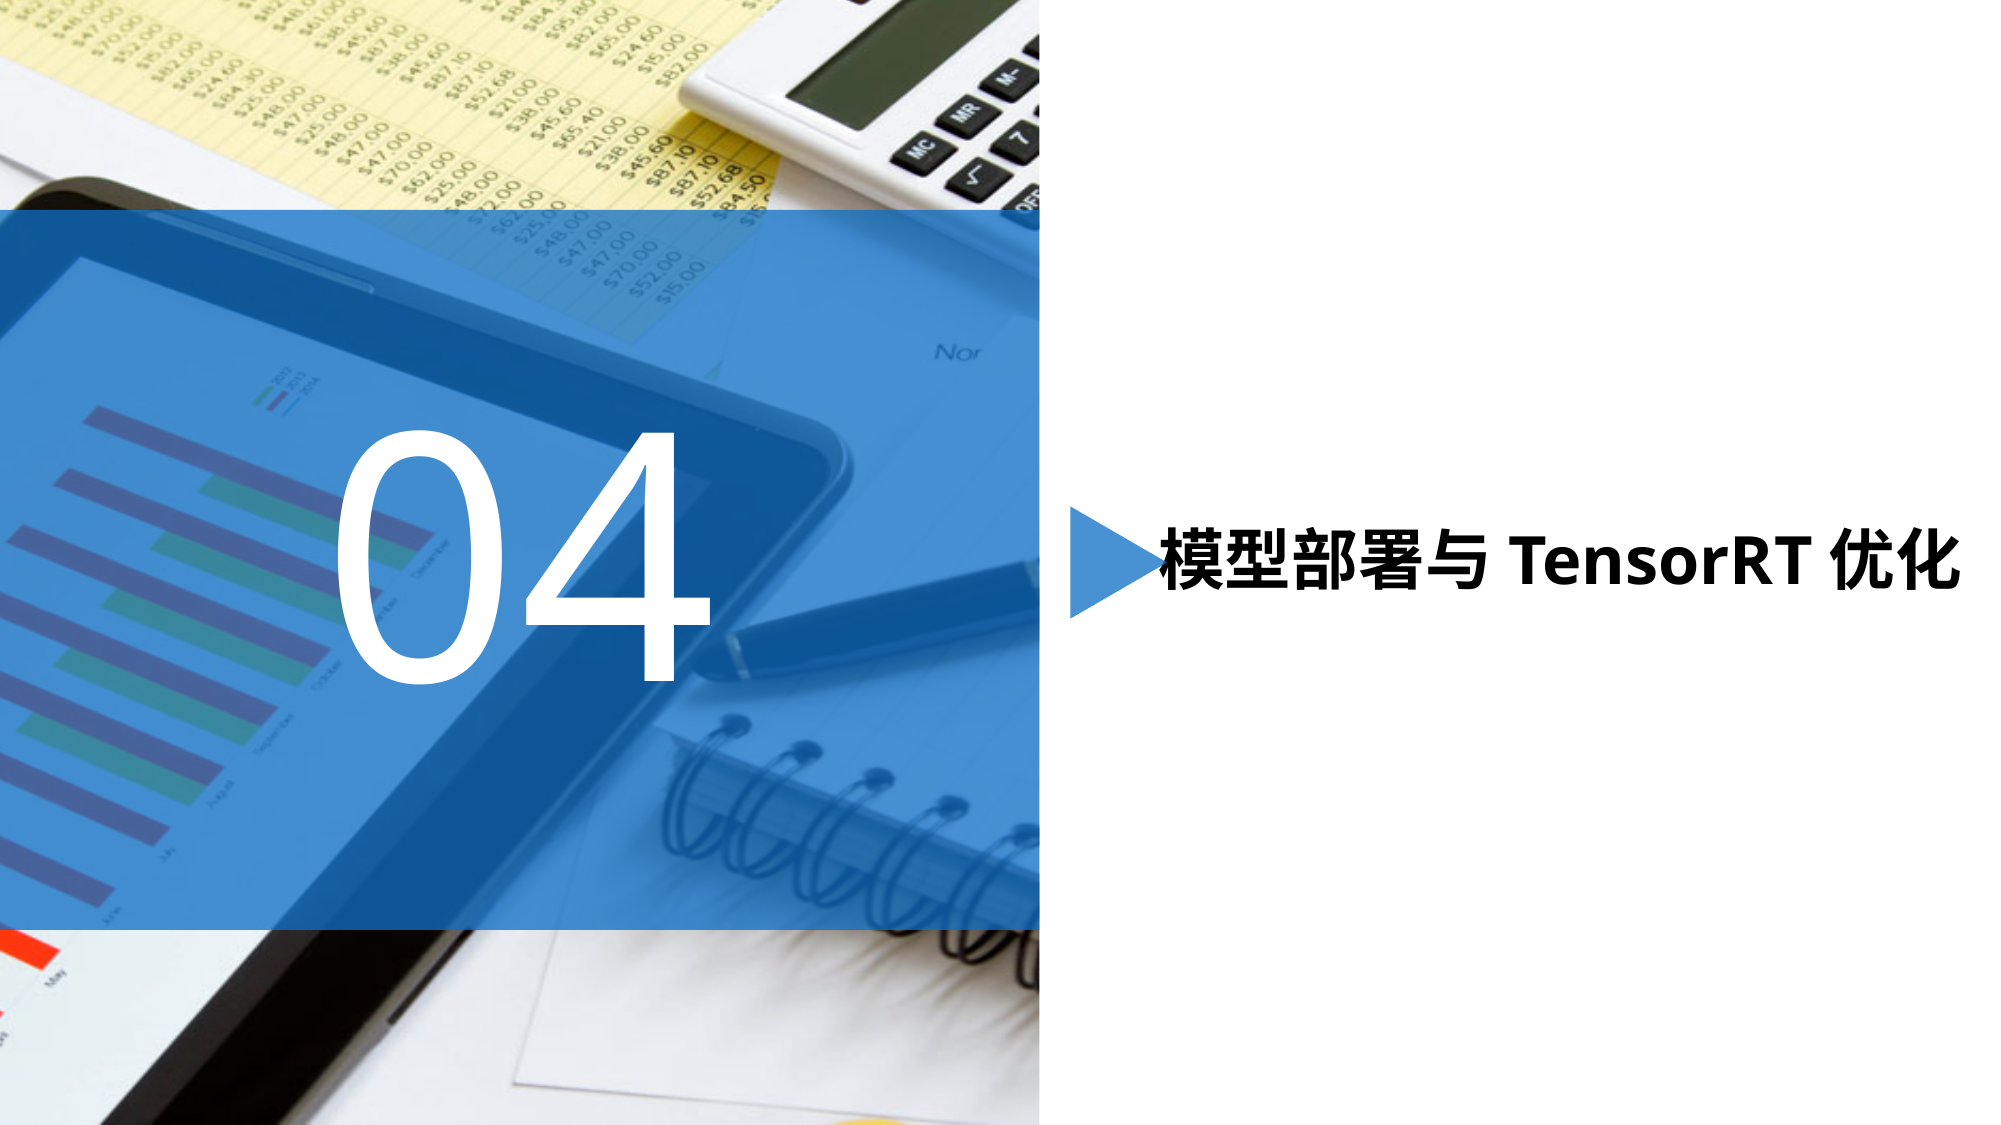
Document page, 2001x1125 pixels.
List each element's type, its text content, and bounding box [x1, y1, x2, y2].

text_box 04 [0, 209, 1040, 930]
text_box [0, 0, 1040, 209]
text_box [1069, 504, 1170, 621]
text_box 模型部署与TensorRT优化 [1123, 448, 1997, 677]
text_box [0, 930, 1040, 1125]
